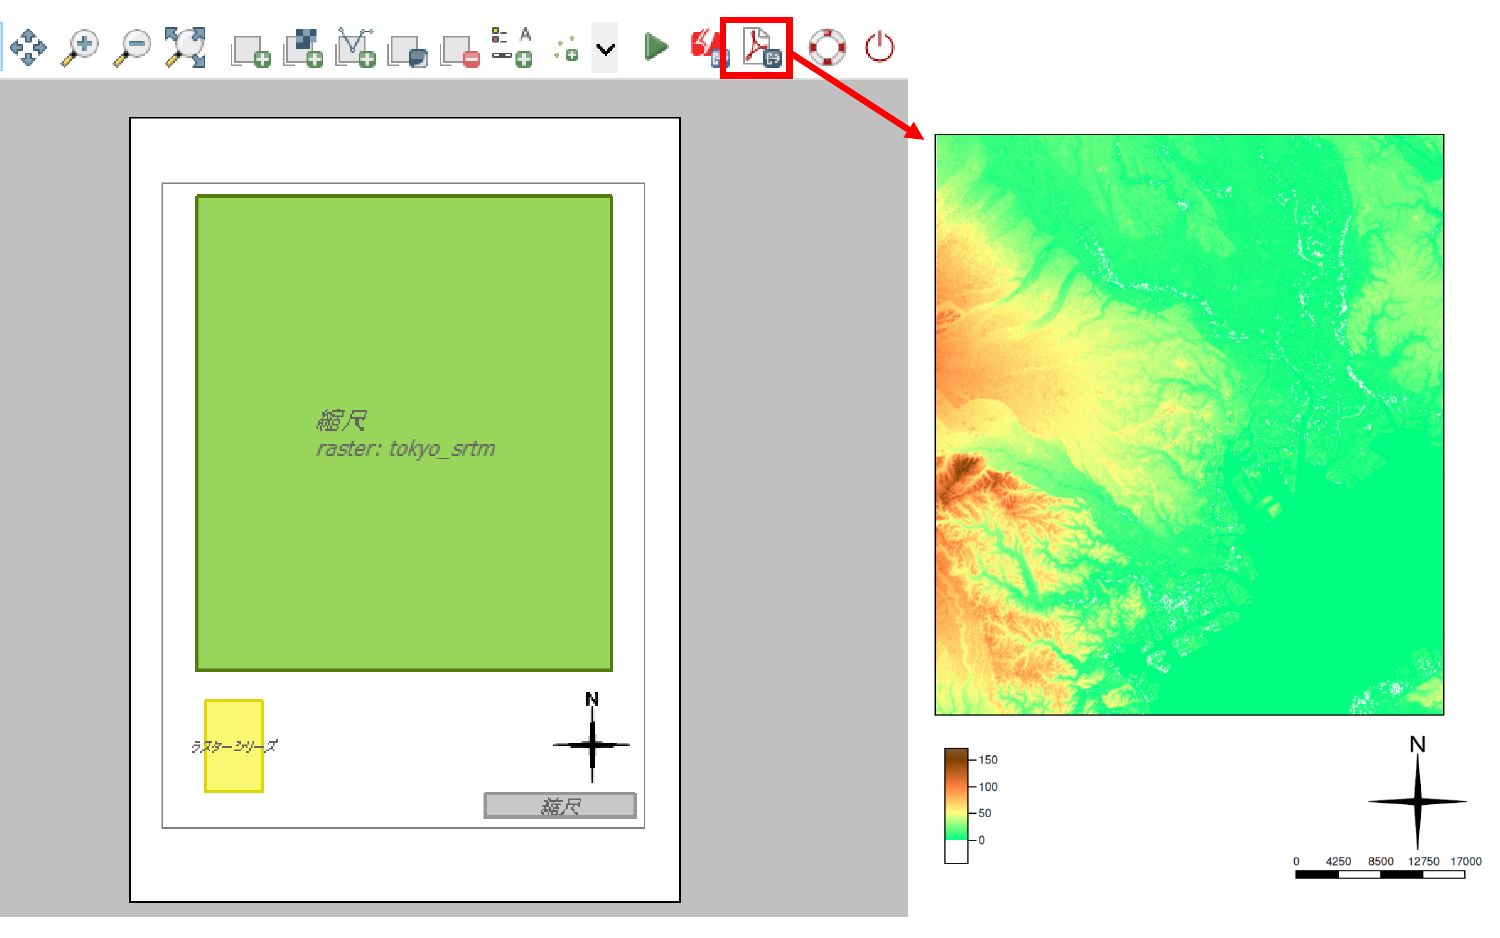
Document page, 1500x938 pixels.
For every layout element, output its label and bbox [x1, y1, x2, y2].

picture [0, 21, 908, 917]
picture [924, 98, 1500, 885]
text_box [789, 52, 925, 140]
